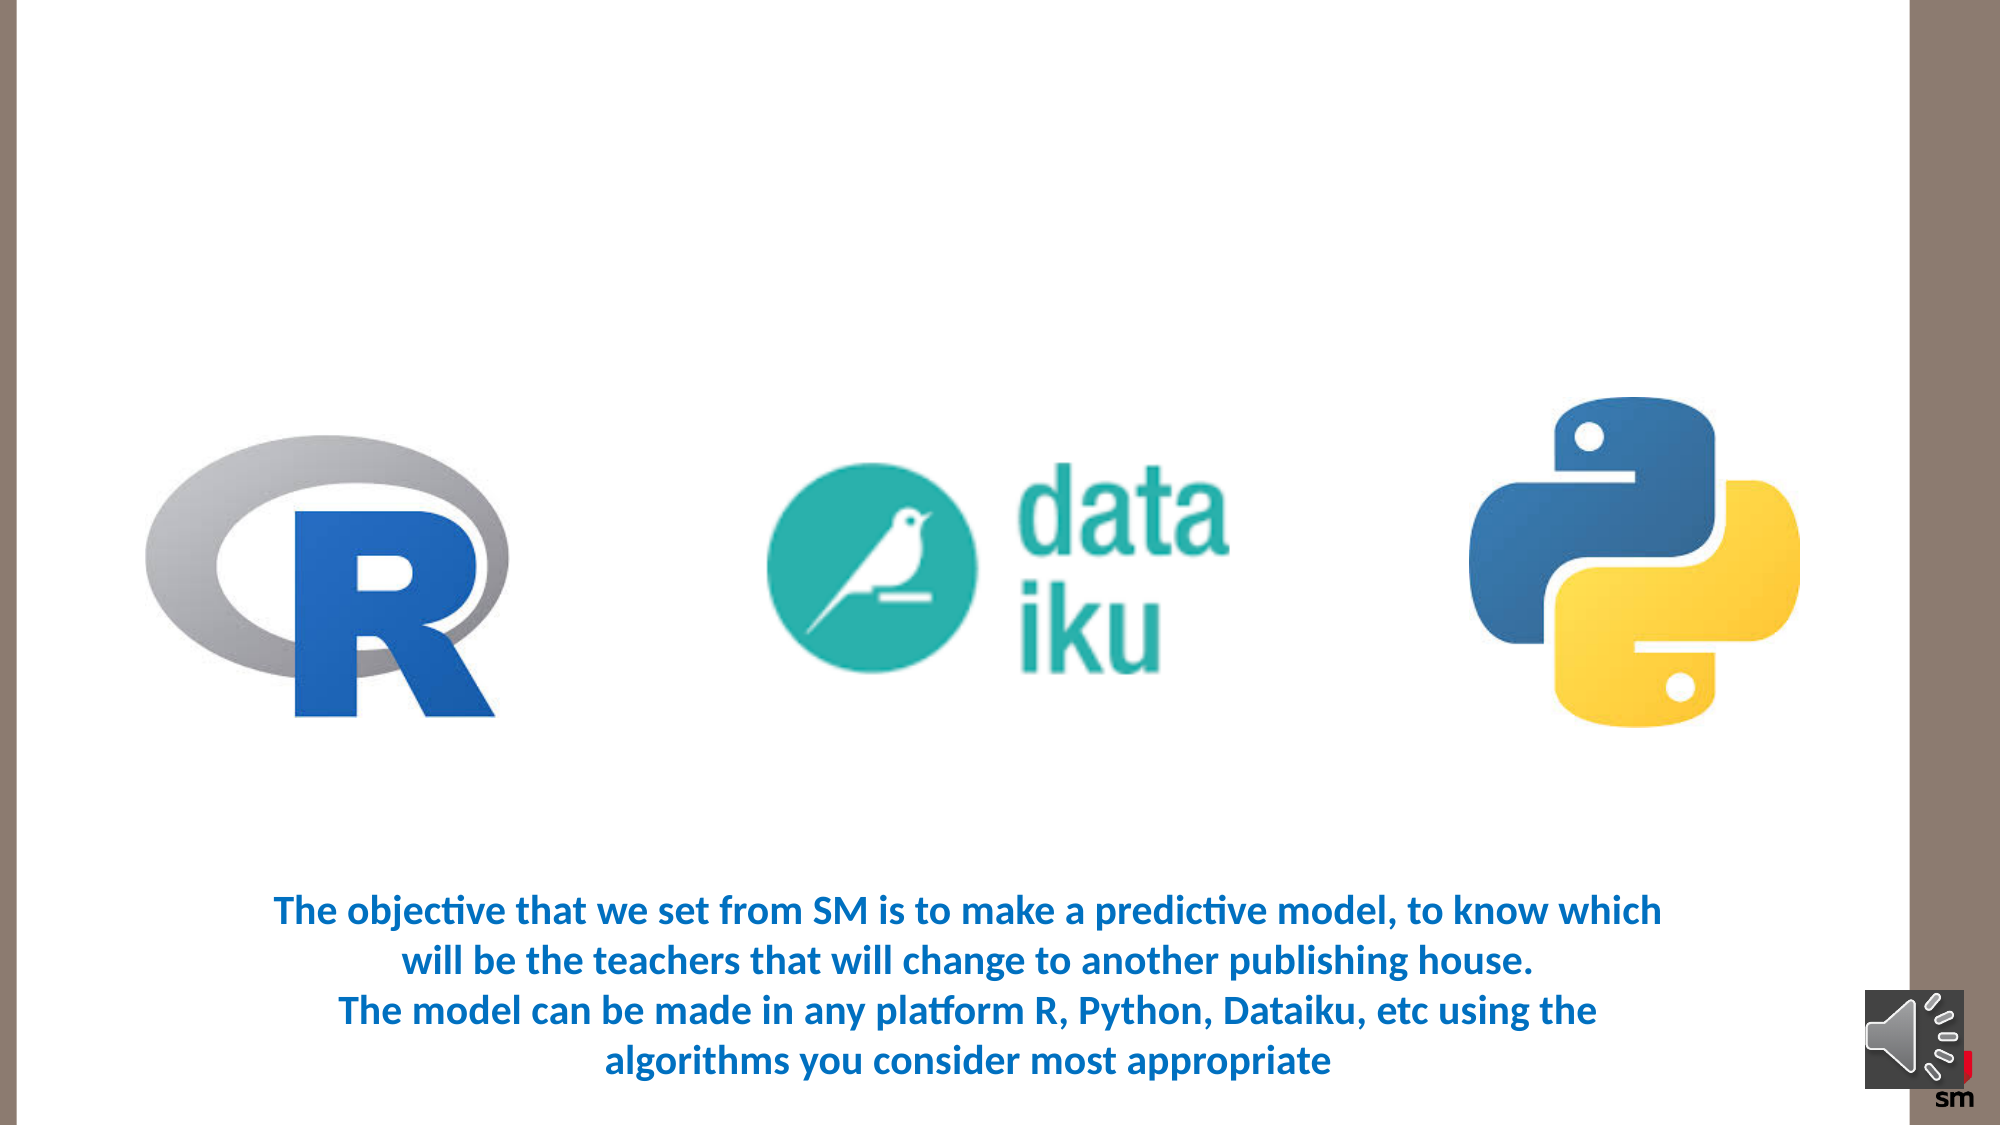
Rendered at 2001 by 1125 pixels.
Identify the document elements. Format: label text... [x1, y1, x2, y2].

picture [145, 433, 511, 718]
picture [1864, 989, 1987, 1120]
picture [1468, 396, 1800, 728]
text_box The objective that we set from SM is to make a predictive model, to know which will be the teachers that will change to another publishing house. The model can be made in any platform R, Python, Dataiku, etc using the algorithms you consider most appropriate [236, 875, 1701, 1091]
picture [750, 419, 1250, 706]
